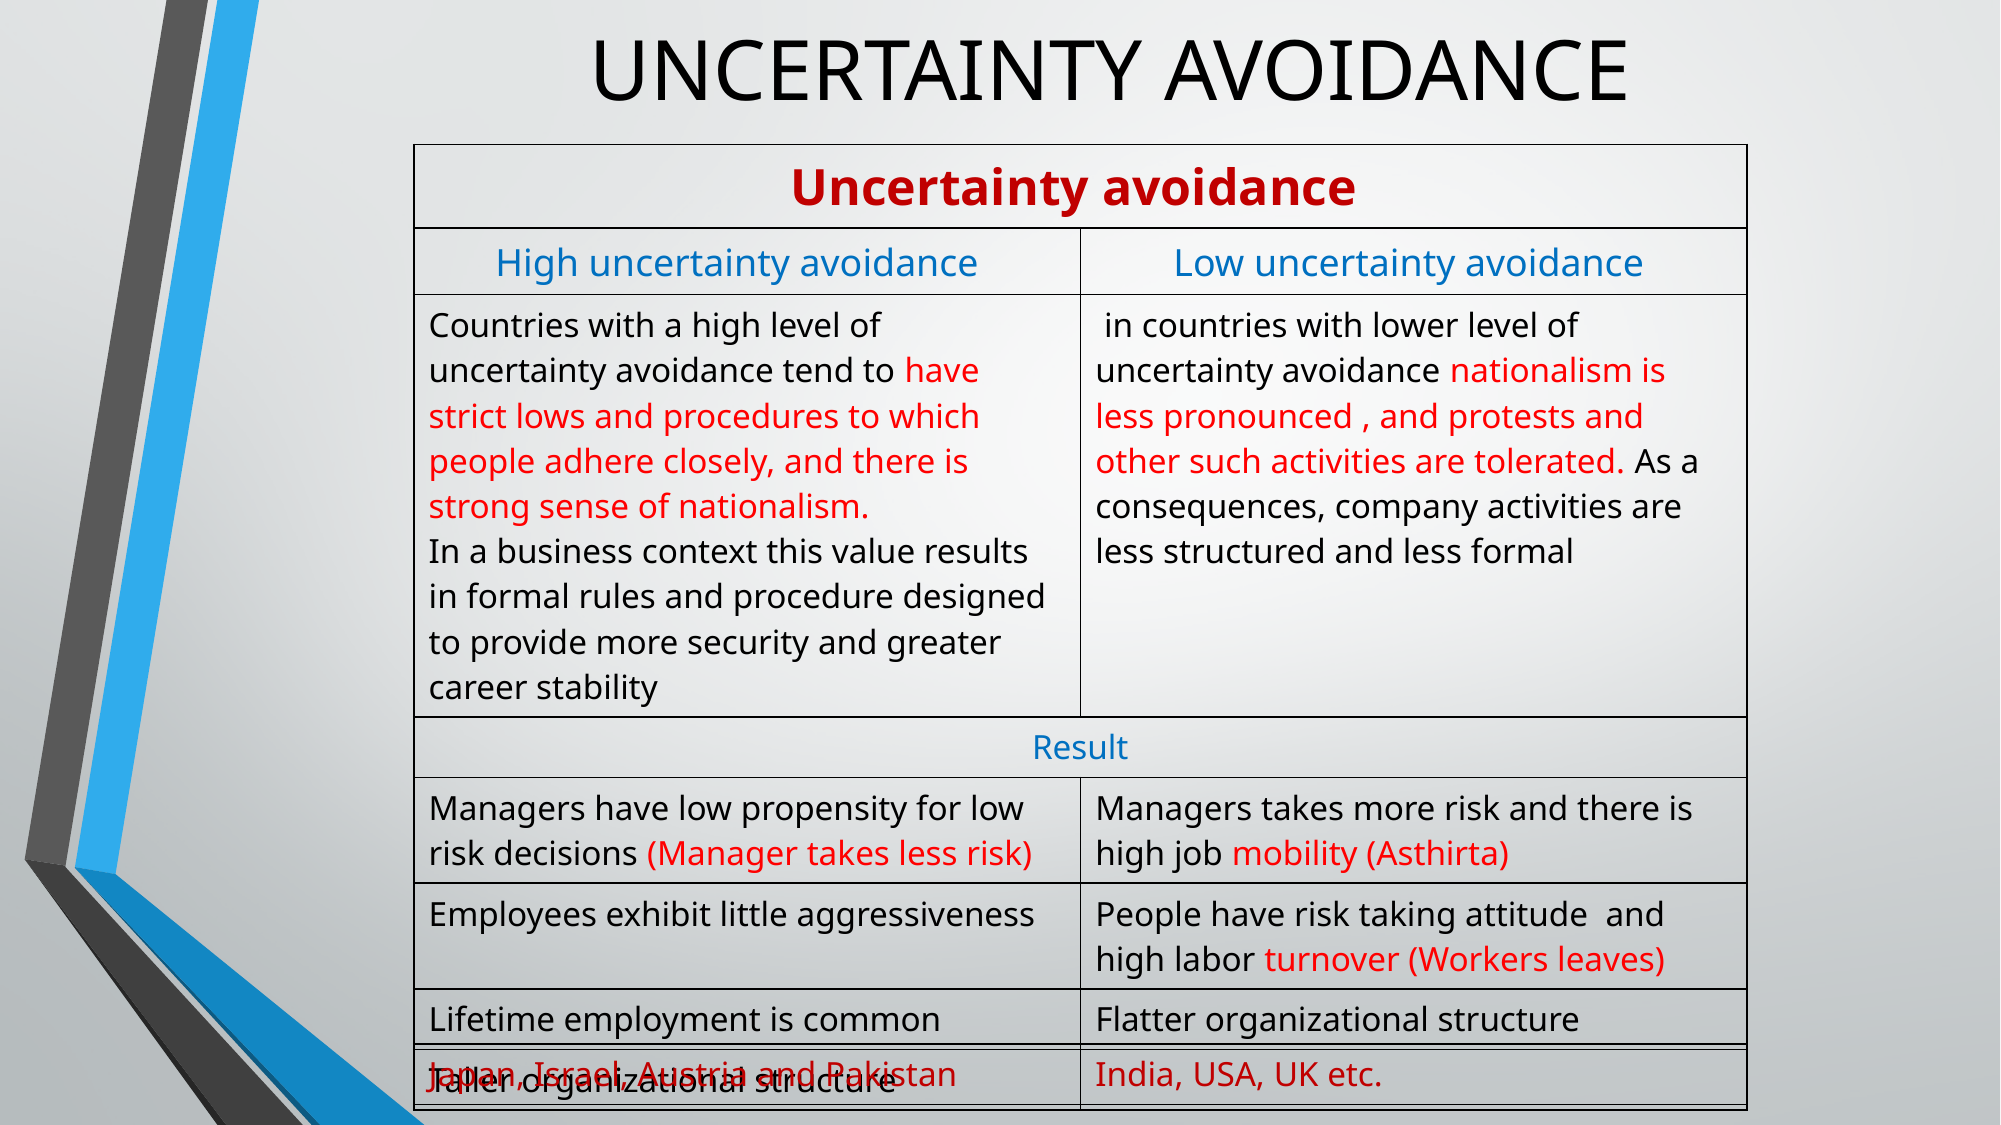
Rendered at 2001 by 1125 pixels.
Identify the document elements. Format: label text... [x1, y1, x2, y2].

title UNCERTAINTY AVOIDANCE [288, 0, 1932, 135]
table_cell Countries with a high level of uncertainty avoidance tend to have strict lows and procedures to which people adhere closely, and there is strong sense of nationalism. In a business context this value results in formal rules and procedure designed to provide more security and greater career stability [415, 295, 1080, 716]
table_header India, USA, UK etc. [1081, 1045, 1746, 1104]
table_cell Employees exhibit little aggressiveness [415, 884, 1080, 988]
table_cell Managers takes more risk and there is high job mobility (Asthirta) [1081, 778, 1746, 882]
table_header Uncertainty avoidance [415, 145, 1746, 227]
table_cell Result [415, 718, 1746, 777]
table_cell in countries with lower level of uncertainty avoidance nationalism is less pronounced , and protests and other such activities are tolerated. As a consequences, company activities are less structured and less formal [1081, 295, 1746, 716]
table_cell Managers have low propensity for low risk decisions (Manager takes less risk) [415, 778, 1080, 882]
table_cell Flatter organizational structure [1081, 990, 1746, 1043]
table_cell Lifetime employment is common [415, 990, 1080, 1043]
table_cell Taller organizational structure [415, 1105, 1080, 1109]
table_cell [1081, 1105, 1746, 1109]
table_header High uncertainty avoidance [415, 229, 1080, 294]
table_cell People have risk taking attitude and high labor turnover (Workers leaves) [1081, 884, 1746, 988]
table_header Low uncertainty avoidance [1081, 229, 1746, 294]
table_header Japan, Israel, Austria and Pakistan [415, 1045, 1080, 1104]
